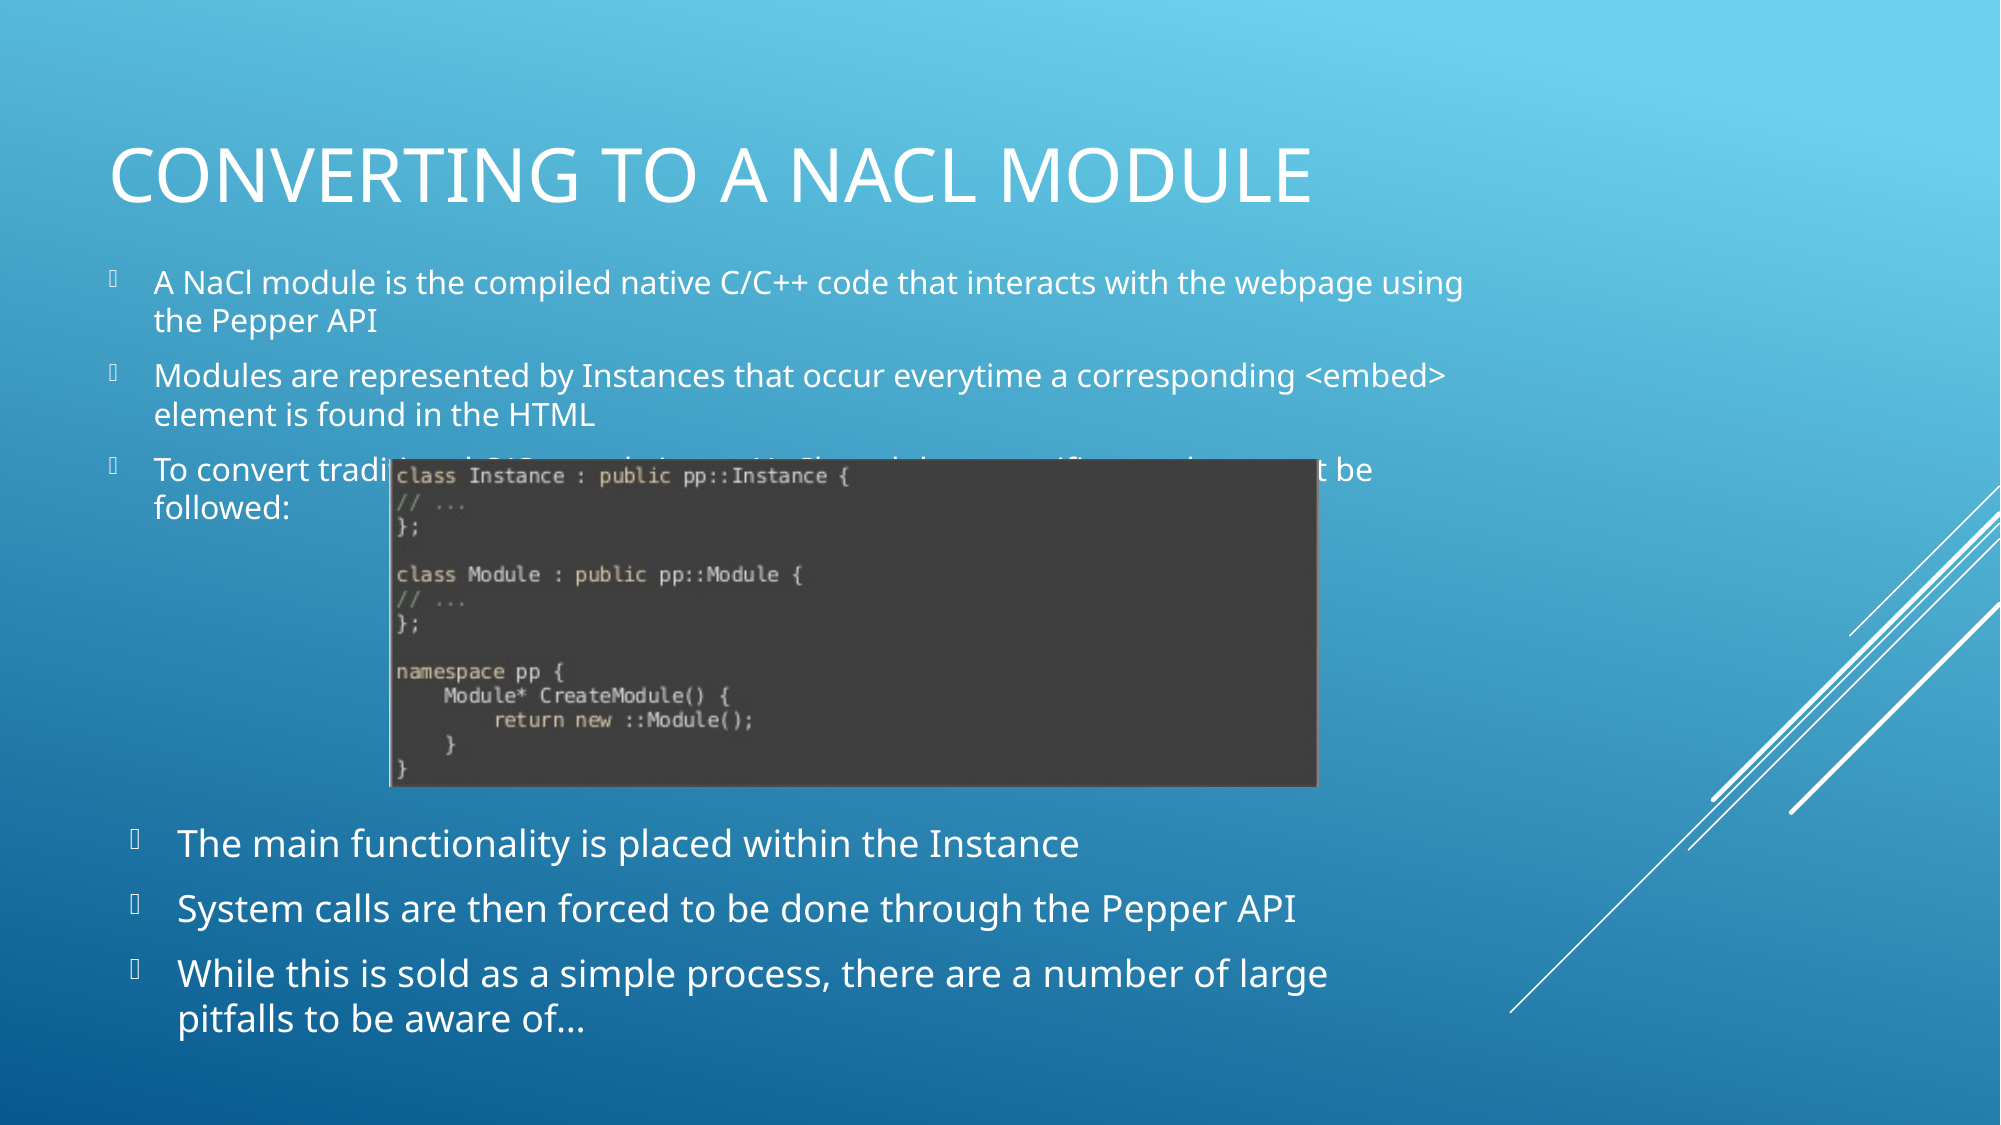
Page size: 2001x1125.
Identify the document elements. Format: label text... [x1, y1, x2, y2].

list A NaCl module is the compiled native C/C++ code that interacts with the webpage using the Pepper API Modules are represented by Instances that occur everytime a corresponding <embed> element is found in the HTML To convert traditional C/C++ code into a NaCl module, a specific template must be followed: [93, 255, 1494, 536]
picture [389, 459, 1319, 788]
text_box The main functionality is placed within the Instance System calls are then forced to be done through the Pepper API While this is sold as a simple process, there are a number of large pitfalls to be aware of… [115, 741, 1473, 1119]
title Converting To a nacl module [93, 49, 1732, 297]
